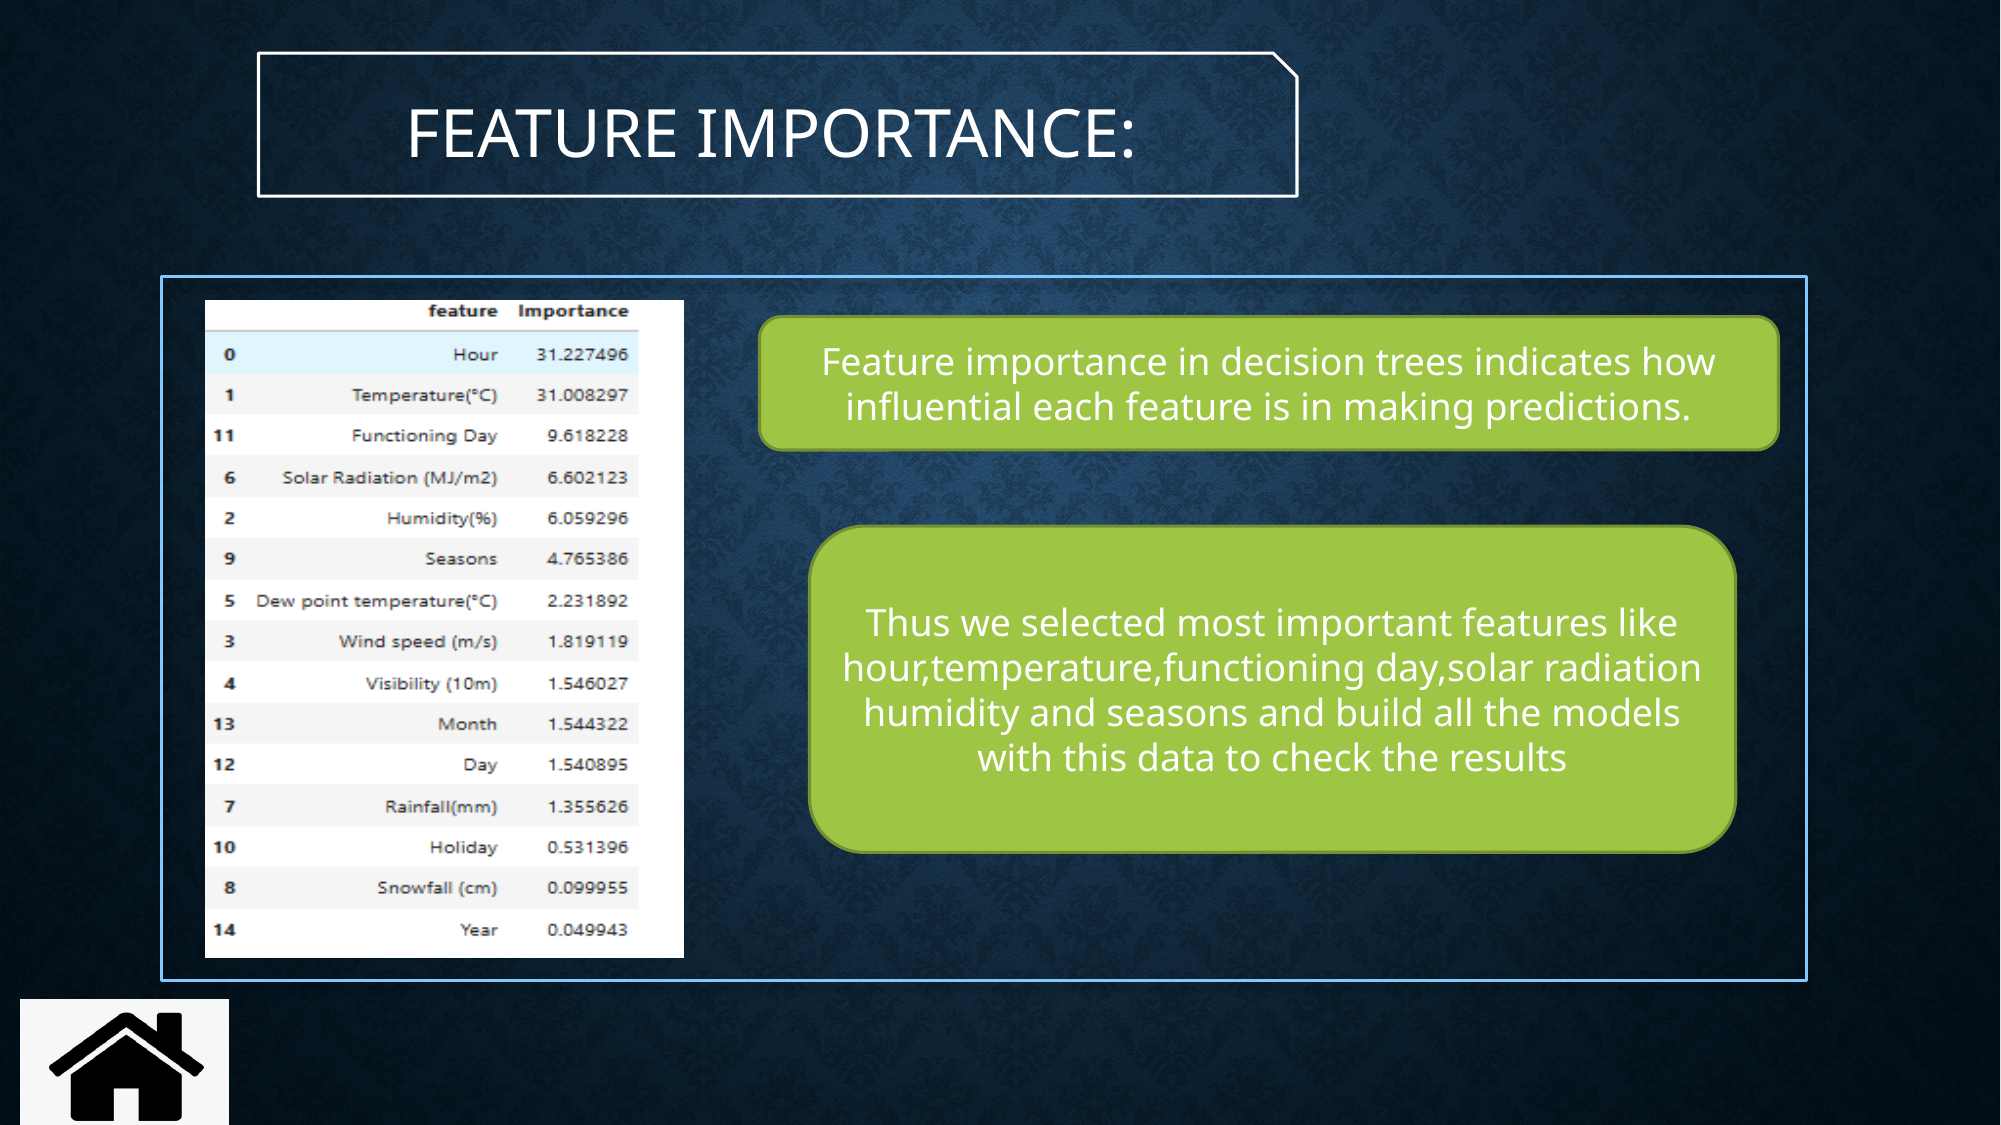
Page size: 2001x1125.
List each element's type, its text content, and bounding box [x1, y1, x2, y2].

text_box [160, 275, 1808, 982]
text_box Feature importance in decision trees indicates how influential each feature is in making predictions. [757, 315, 1781, 452]
picture [205, 299, 684, 958]
picture [20, 999, 230, 1125]
text_box FEATURE IMPORTANCE: [256, 51, 1299, 198]
text_box Thus we selected most important features like hour,temperature,functioning day,solar radiation humidity and seasons and build all the models with this data to check the results [807, 524, 1738, 854]
